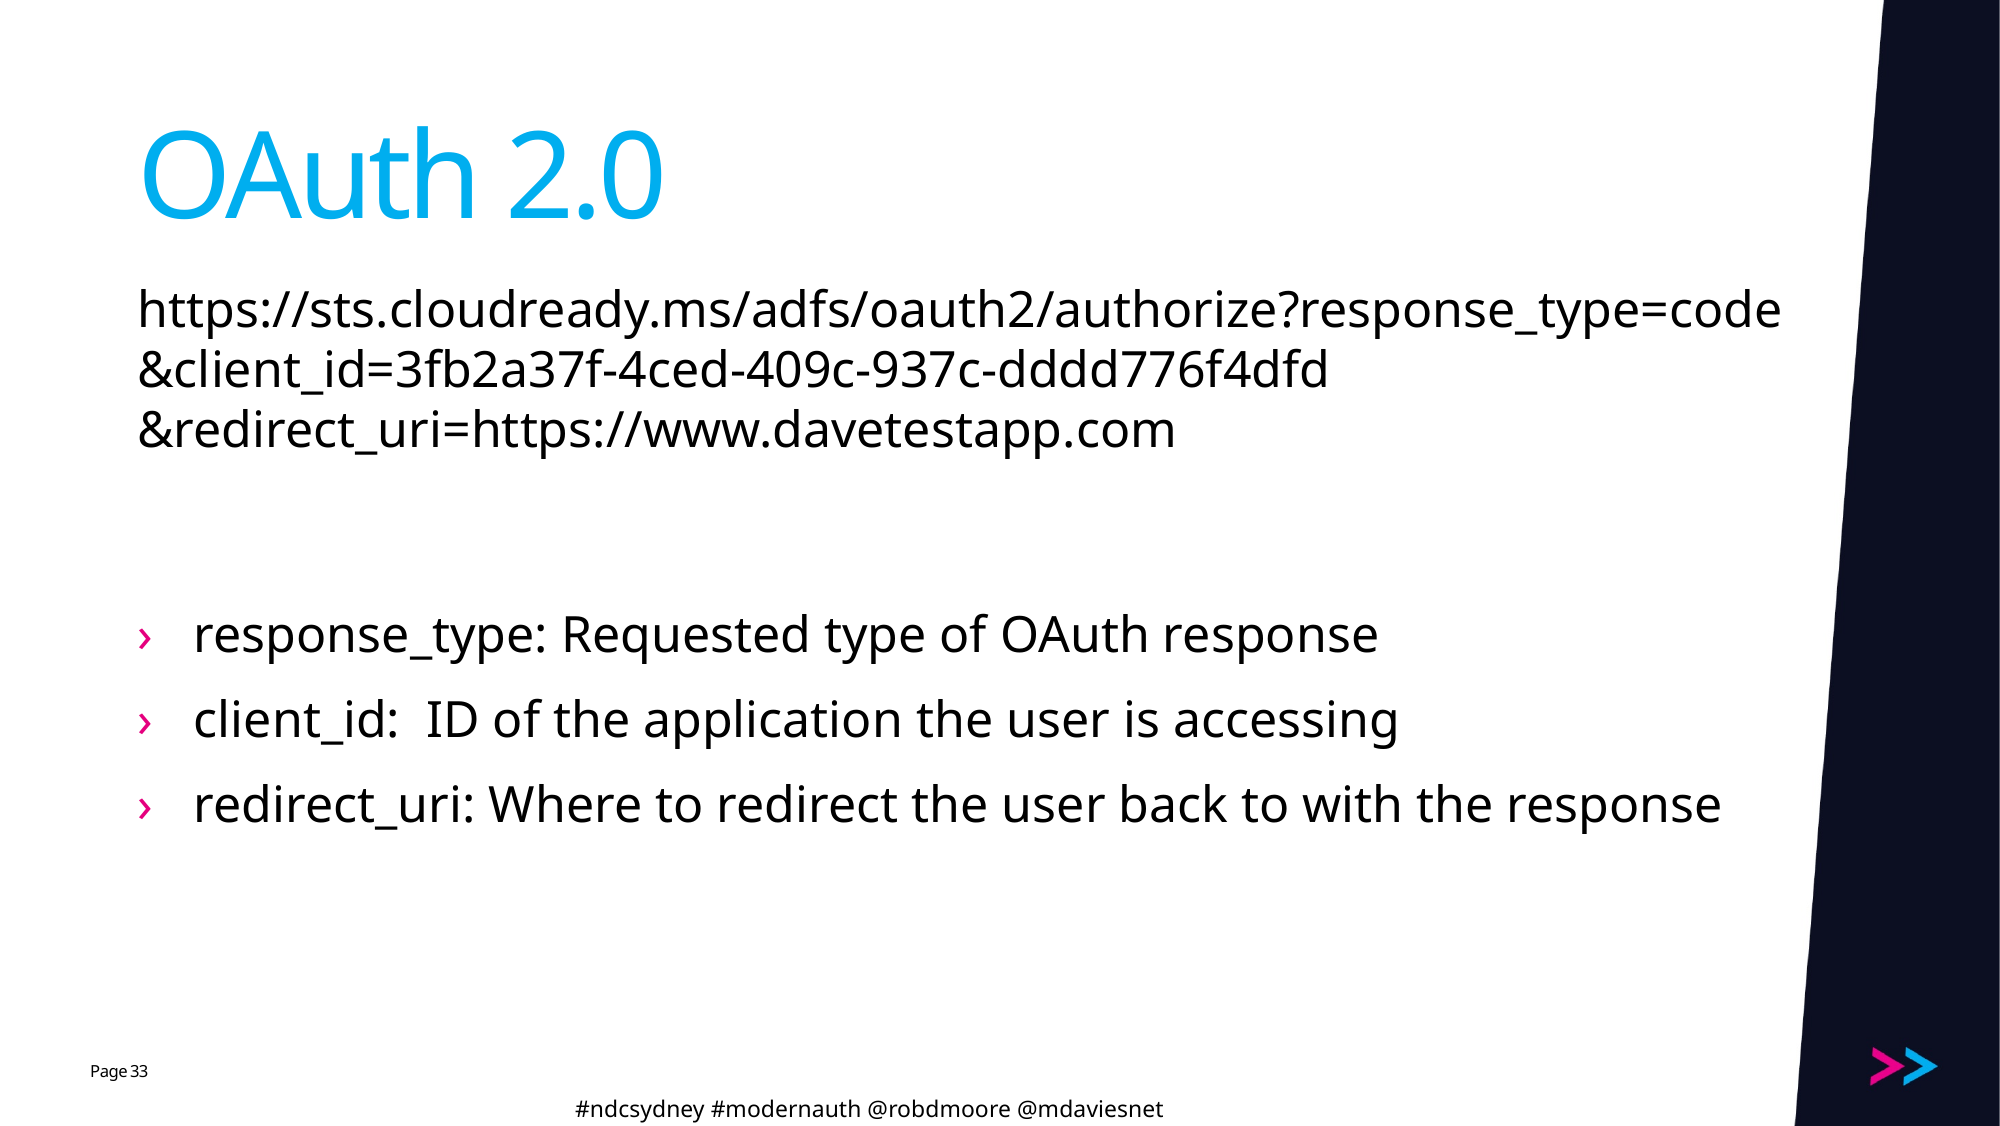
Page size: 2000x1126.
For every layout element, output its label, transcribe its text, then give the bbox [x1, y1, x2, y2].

picture [0, 0, 2000, 1126]
list https://sts.cloudready.ms/adfs/oauth2/authorize?response_type=code &client_id=3fb2a37f-4ced-409c-937c-dddd776f4dfd &redirect_uri=https://www.davetestapp.com response_type: Requested type of OAuth response client_id: ID of the application the user is accessing redirect_uri: Where to redirect the user back to with the response [137, 277, 1786, 1021]
slide_number 33 [130, 1061, 166, 1113]
title OAuth 2.0 [137, 54, 1786, 243]
